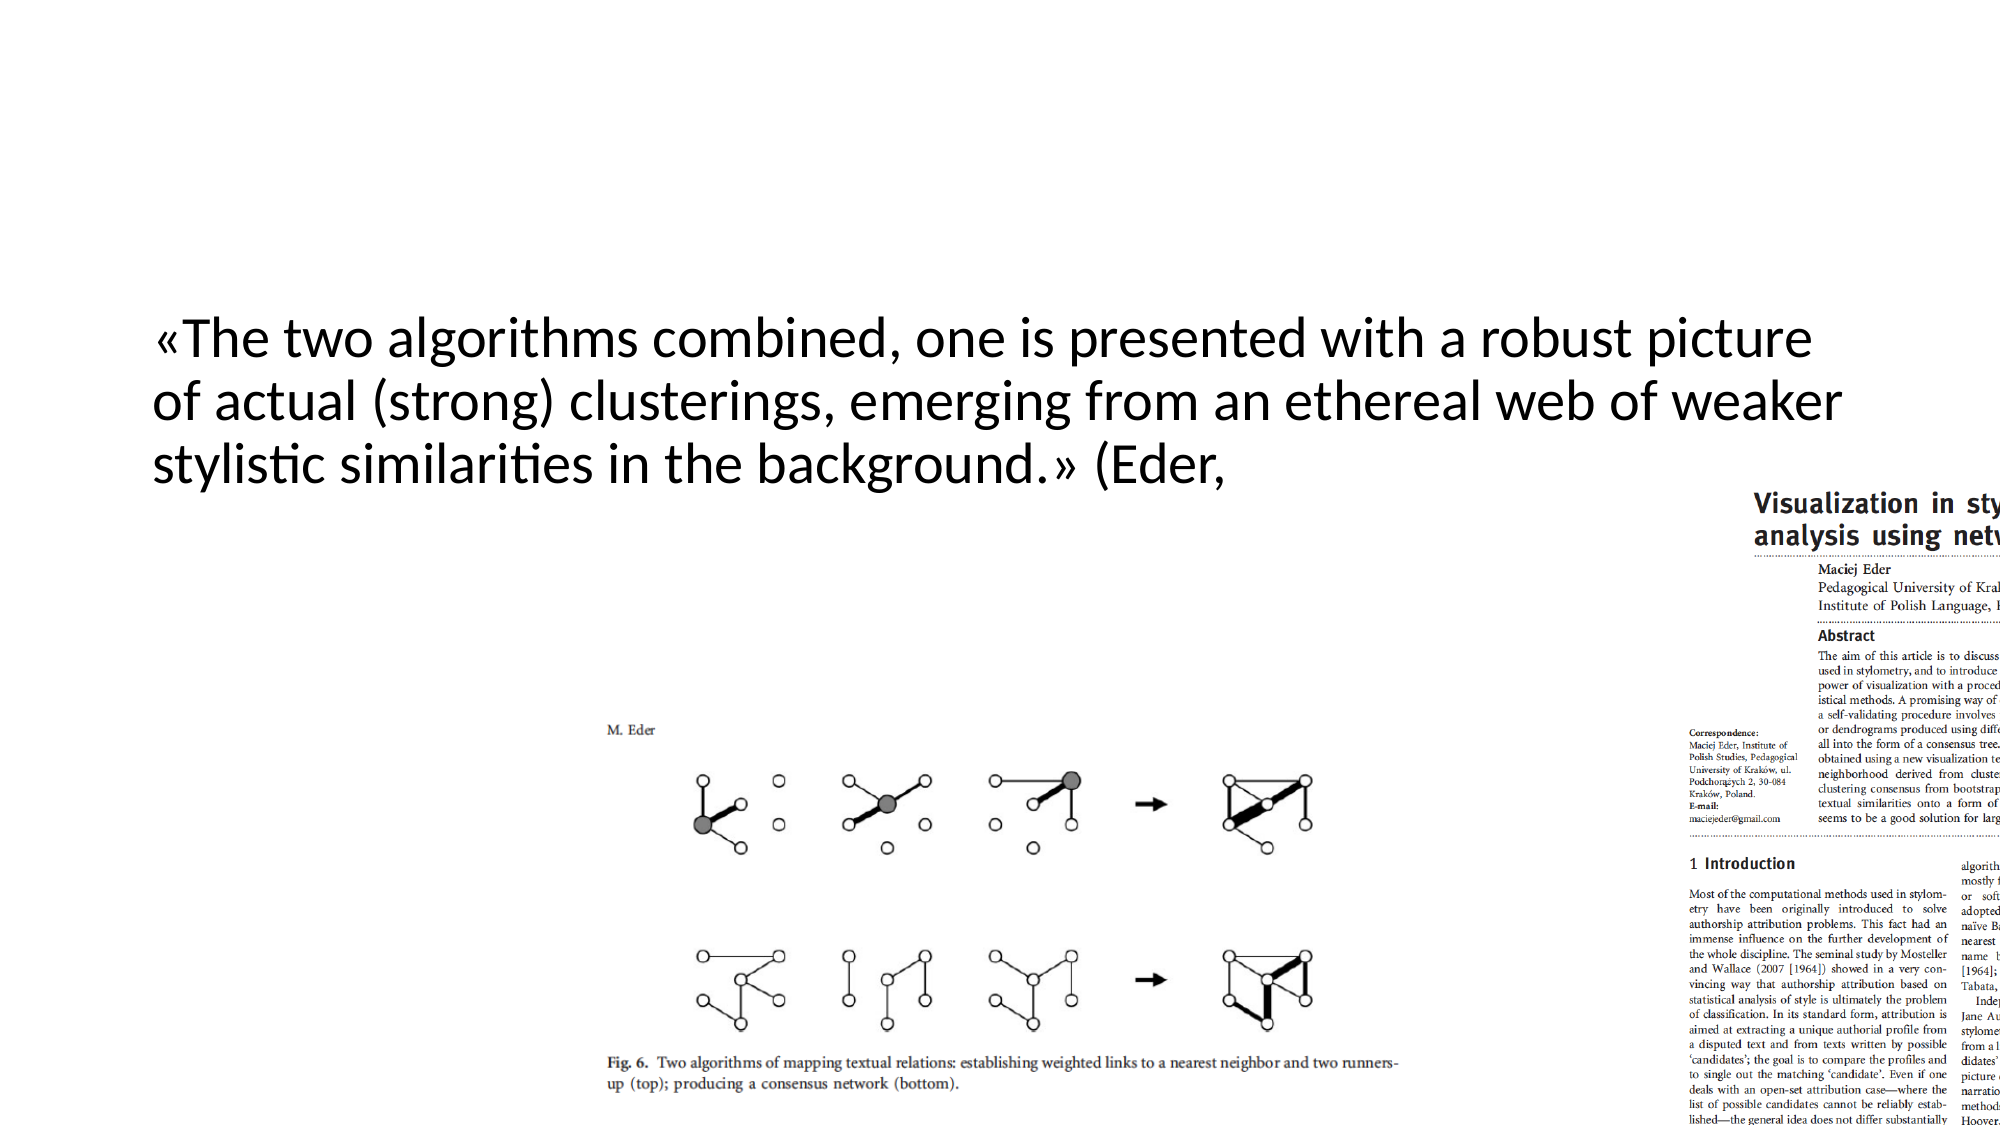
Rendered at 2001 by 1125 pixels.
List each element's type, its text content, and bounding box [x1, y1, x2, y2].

list «The two algorithms combined, one is presented with a robust picture of actual (strong) clusterings, emerging from an ethereal web of weaker stylistic similarities in the background.» (Eder, [137, 299, 1863, 1014]
picture [1658, 424, 2000, 1125]
picture [559, 696, 1441, 1122]
